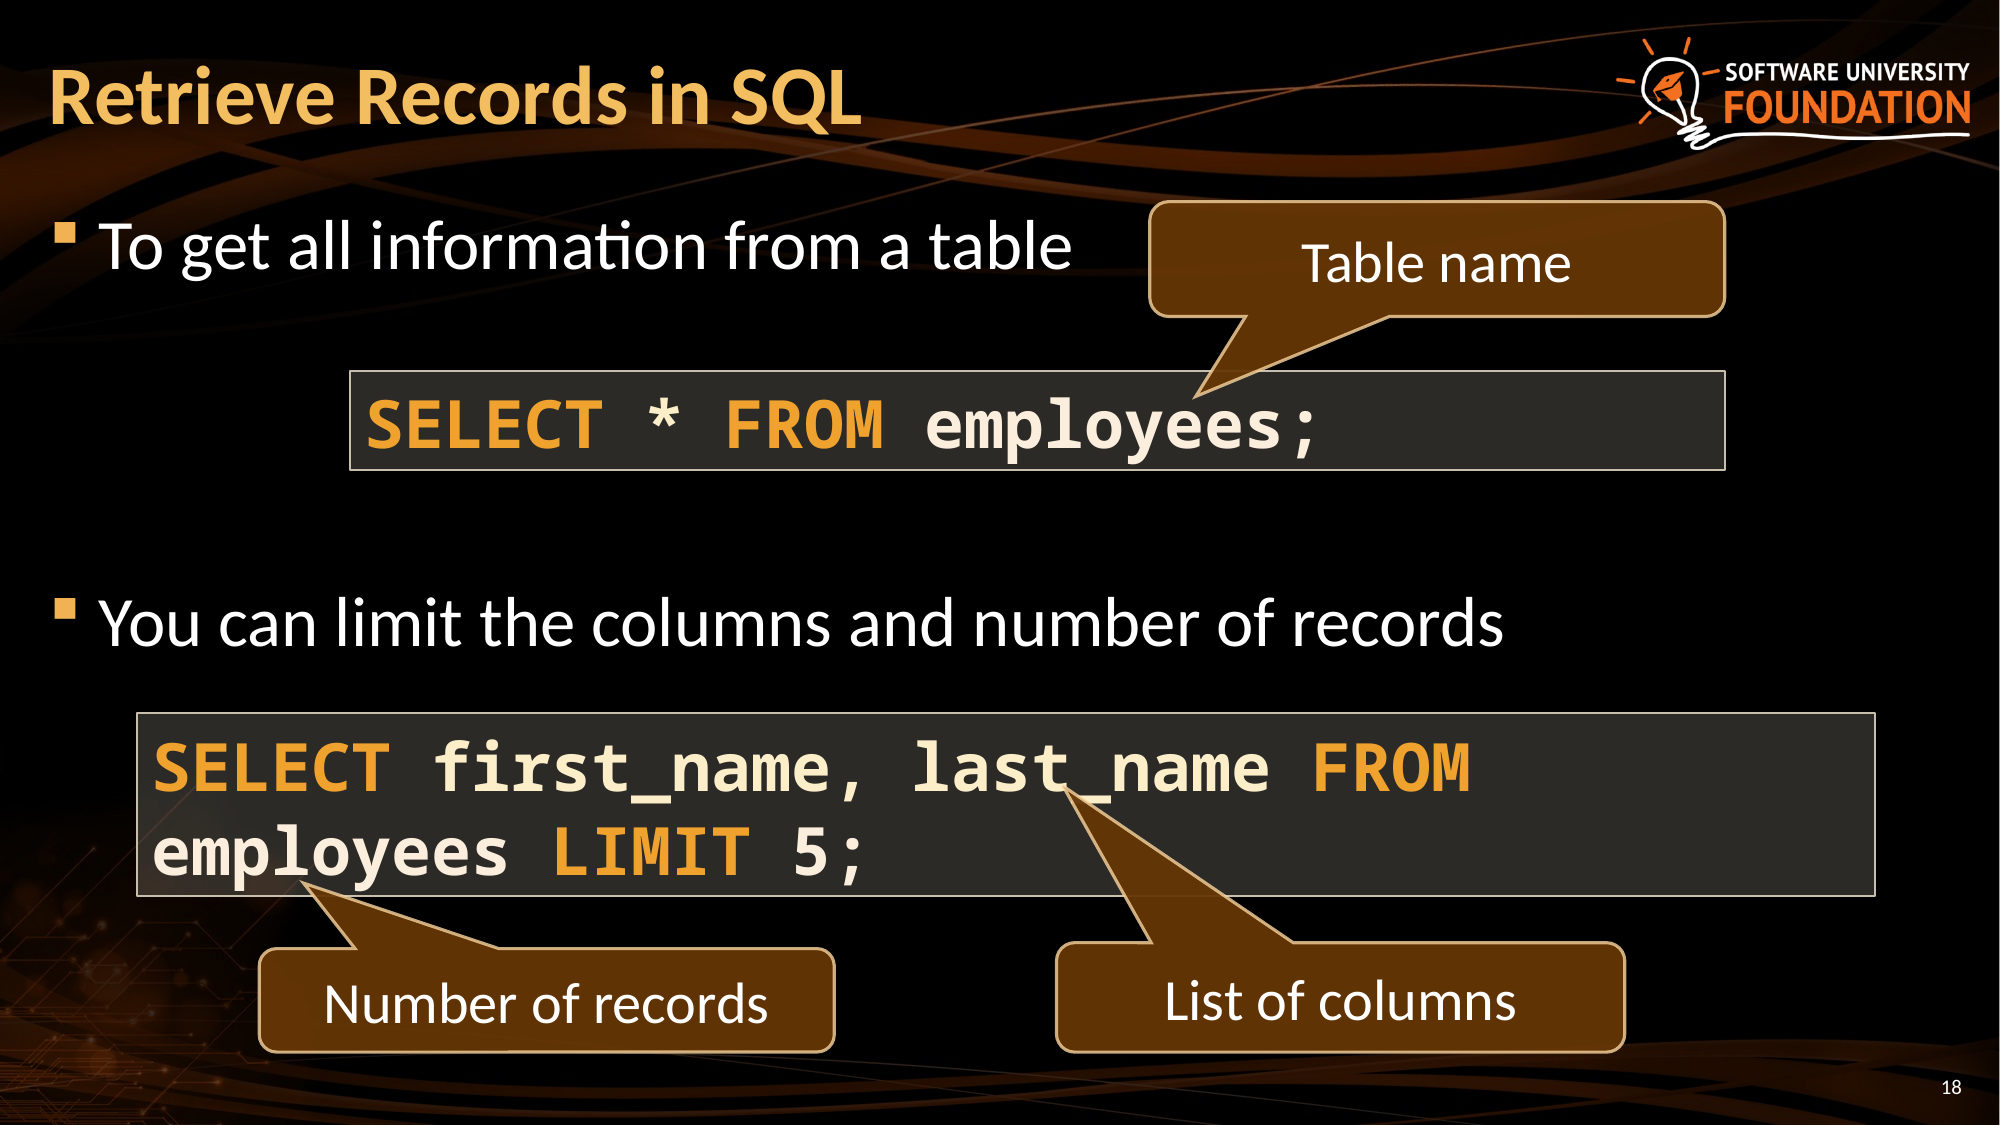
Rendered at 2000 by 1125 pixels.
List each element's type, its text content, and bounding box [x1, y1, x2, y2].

text_box SELECT first_name, last_name FROM employees LIMIT 5; [137, 713, 1875, 896]
title Retrieve Records in SQL [30, 6, 1602, 189]
list To get all information from a table You can limit the columns and number of records [31, 188, 1968, 1103]
text_box SELECT * FROM employees; [349, 371, 1725, 470]
picture [0, 0, 2000, 1125]
text_box Number of records [258, 881, 836, 1054]
text_box Table name [1148, 200, 1726, 399]
text_box List of columns [1055, 785, 1626, 1054]
